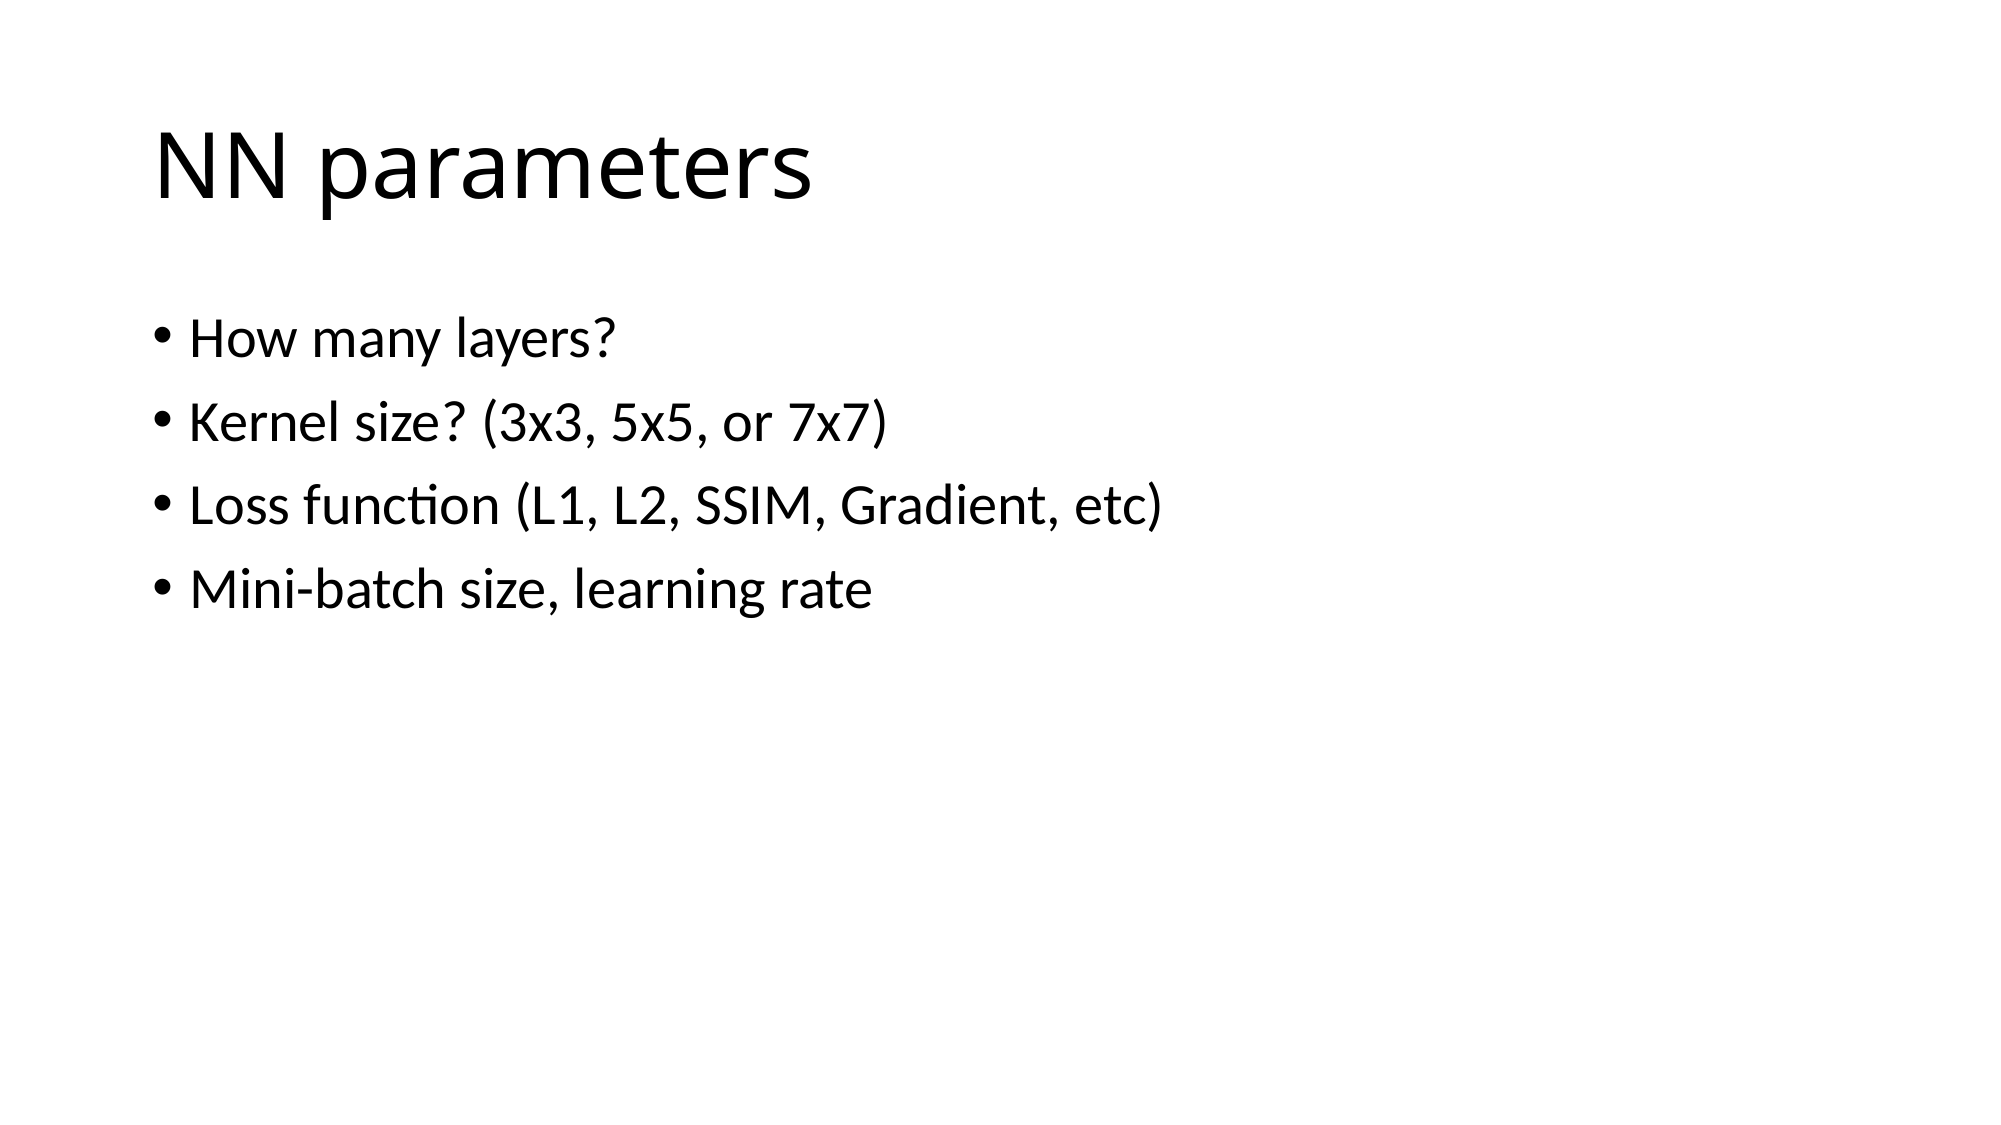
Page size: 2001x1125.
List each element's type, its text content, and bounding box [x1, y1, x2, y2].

list How many layers? Kernel size? (3x3, 5x5, or 7x7) Loss function (L1, L2, SSIM, Gradient, etc) Mini-batch size, learning rate [137, 299, 1863, 1014]
title NN parameters [137, 59, 1863, 278]
